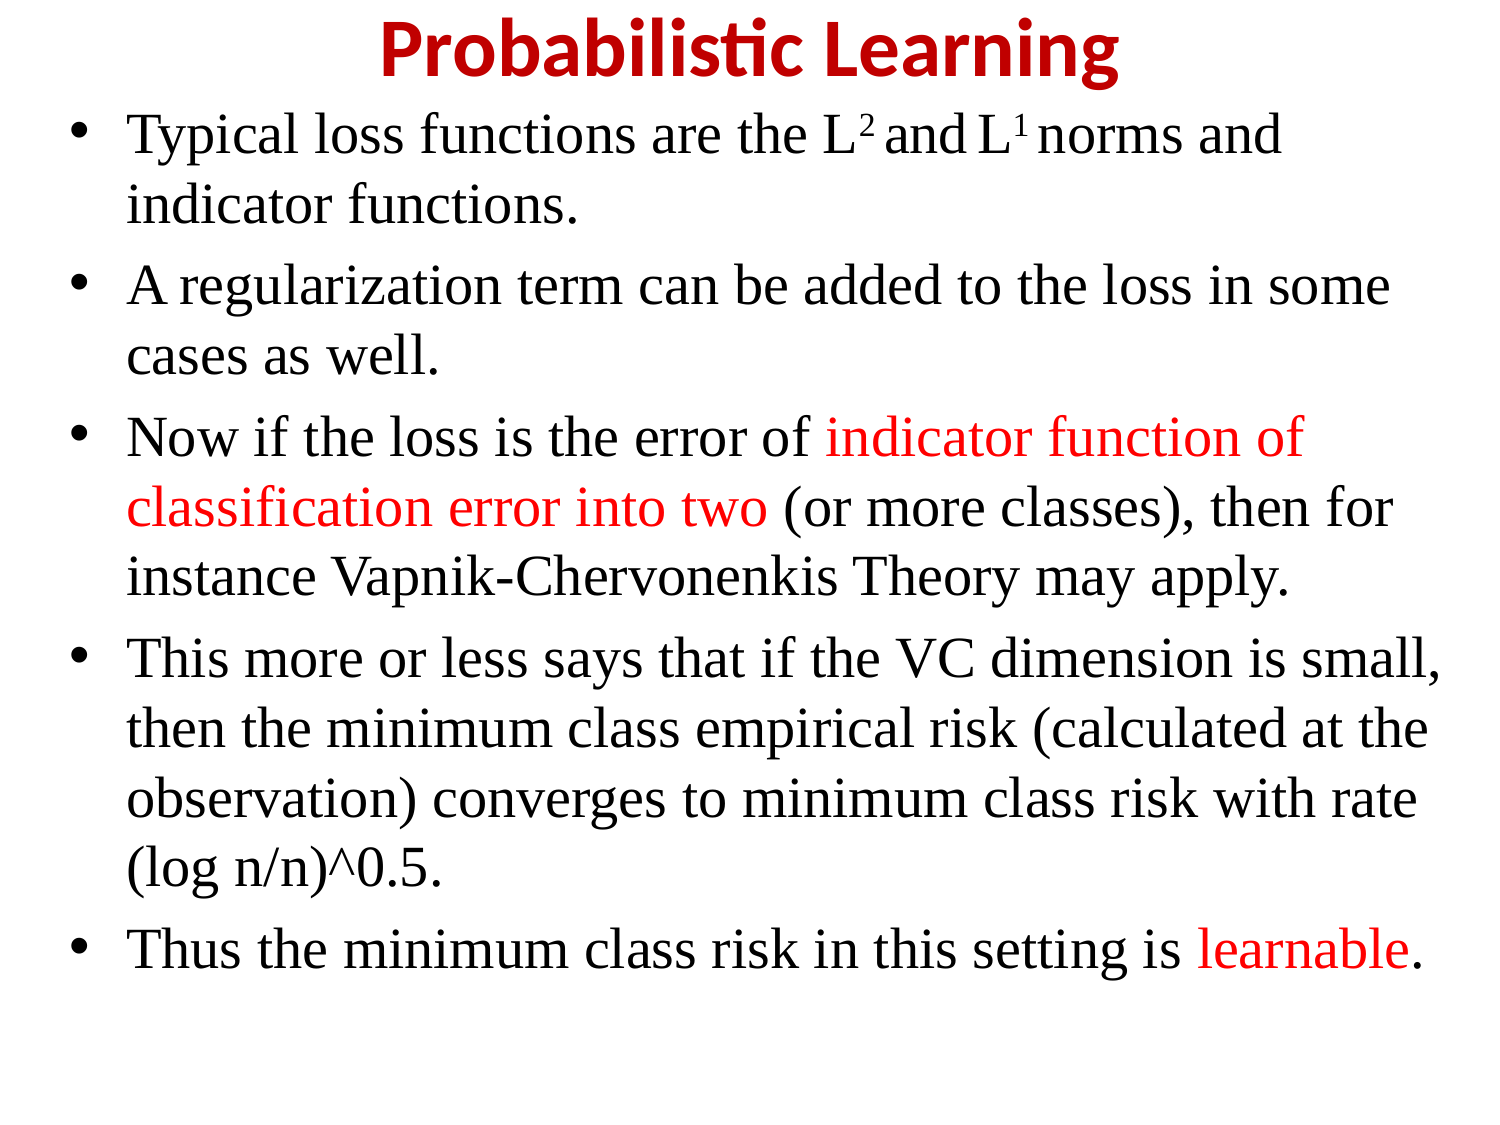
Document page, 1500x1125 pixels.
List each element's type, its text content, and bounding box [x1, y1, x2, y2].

list Typical loss functions are the L2 and L1 norms and indicator functions. A regularization term can be added to the loss in some cases as well. Now if the loss is the error of indicator function of classification error into two (or more classes), then for instance Vapnik-Chervonenkis Theory may apply. This more or less says that if the VC dimension is small, then the minimum class empirical risk (calculated at the observation) converges to minimum class risk with rate (log n/n)^0.5. Thus the minimum class risk in this setting is learnable. [54, 87, 1462, 1079]
text_box Probabilistic Learning [75, 0, 1426, 101]
